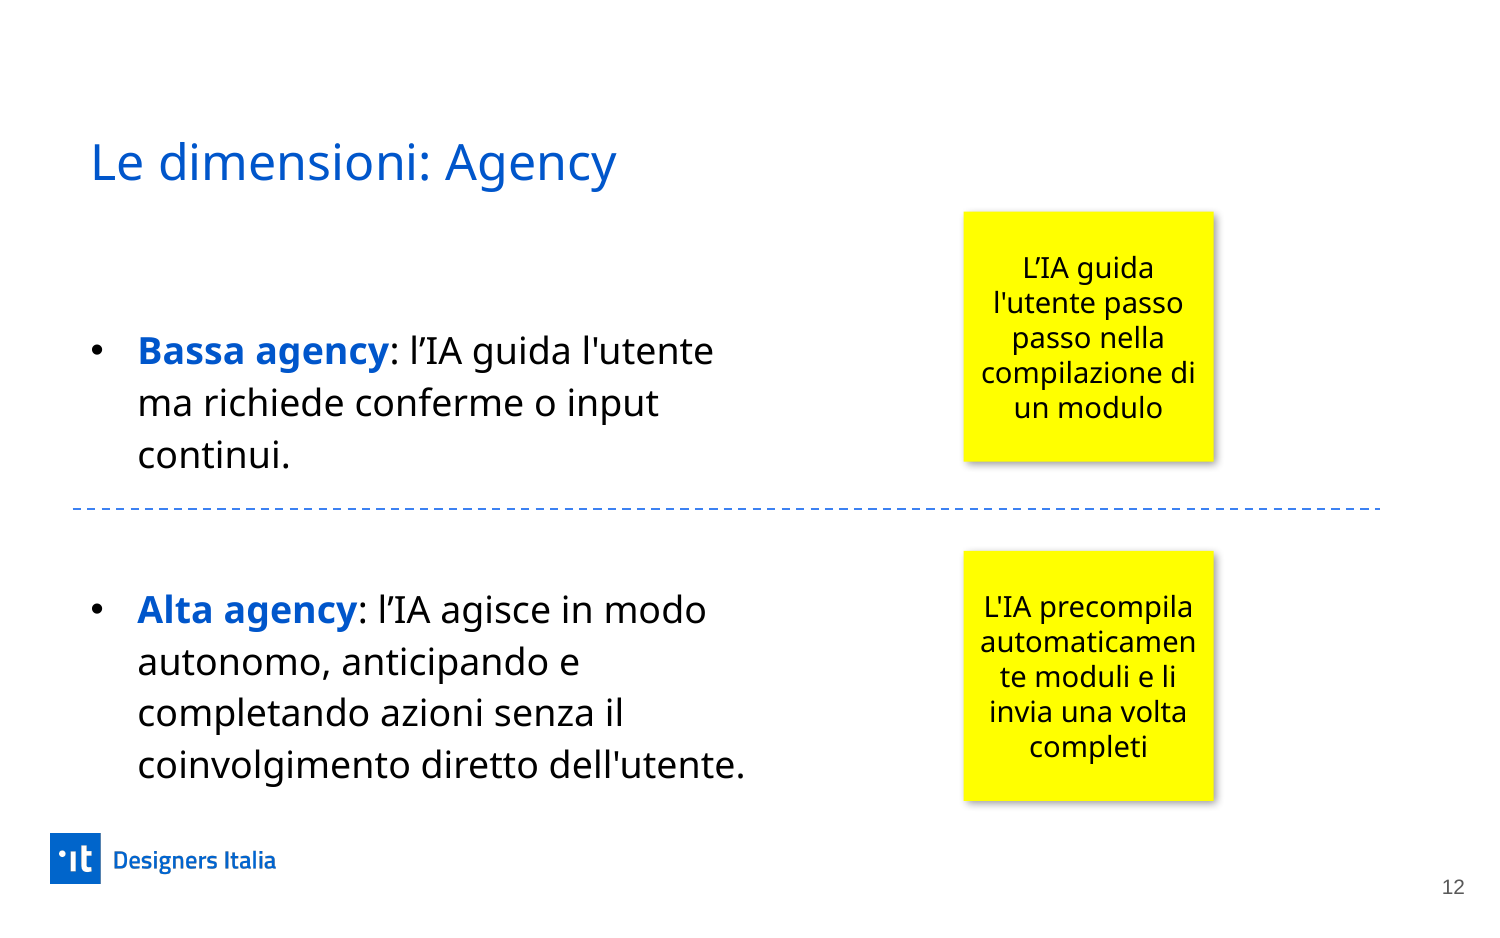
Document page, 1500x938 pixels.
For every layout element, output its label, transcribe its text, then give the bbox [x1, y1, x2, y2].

slide_number 12 [1389, 849, 1480, 922]
text_box Bassa agency: l’IA guida l'utente ma richiede conferme o input continui. Alta agency: l’IA agisce in modo autonomo, anticipando e completando azioni senza il coinvolgimento diretto dell'utente. [75, 208, 782, 508]
text_box L’IA guida l'utente passo passo nella compilazione di un modulo [961, 209, 1216, 464]
picture [50, 833, 289, 885]
text_box Le dimensioni: Agency [75, 115, 782, 196]
text_box Bassa agency: l’IA guida l'utente ma richiede conferme o input continui. Alta agency: l’IA agisce in modo autonomo, anticipando e completando azioni senza il coinvolgimento diretto dell'utente. [75, 516, 782, 853]
text_box L'IA precompila automaticamente moduli e li invia una volta completi [961, 549, 1216, 803]
